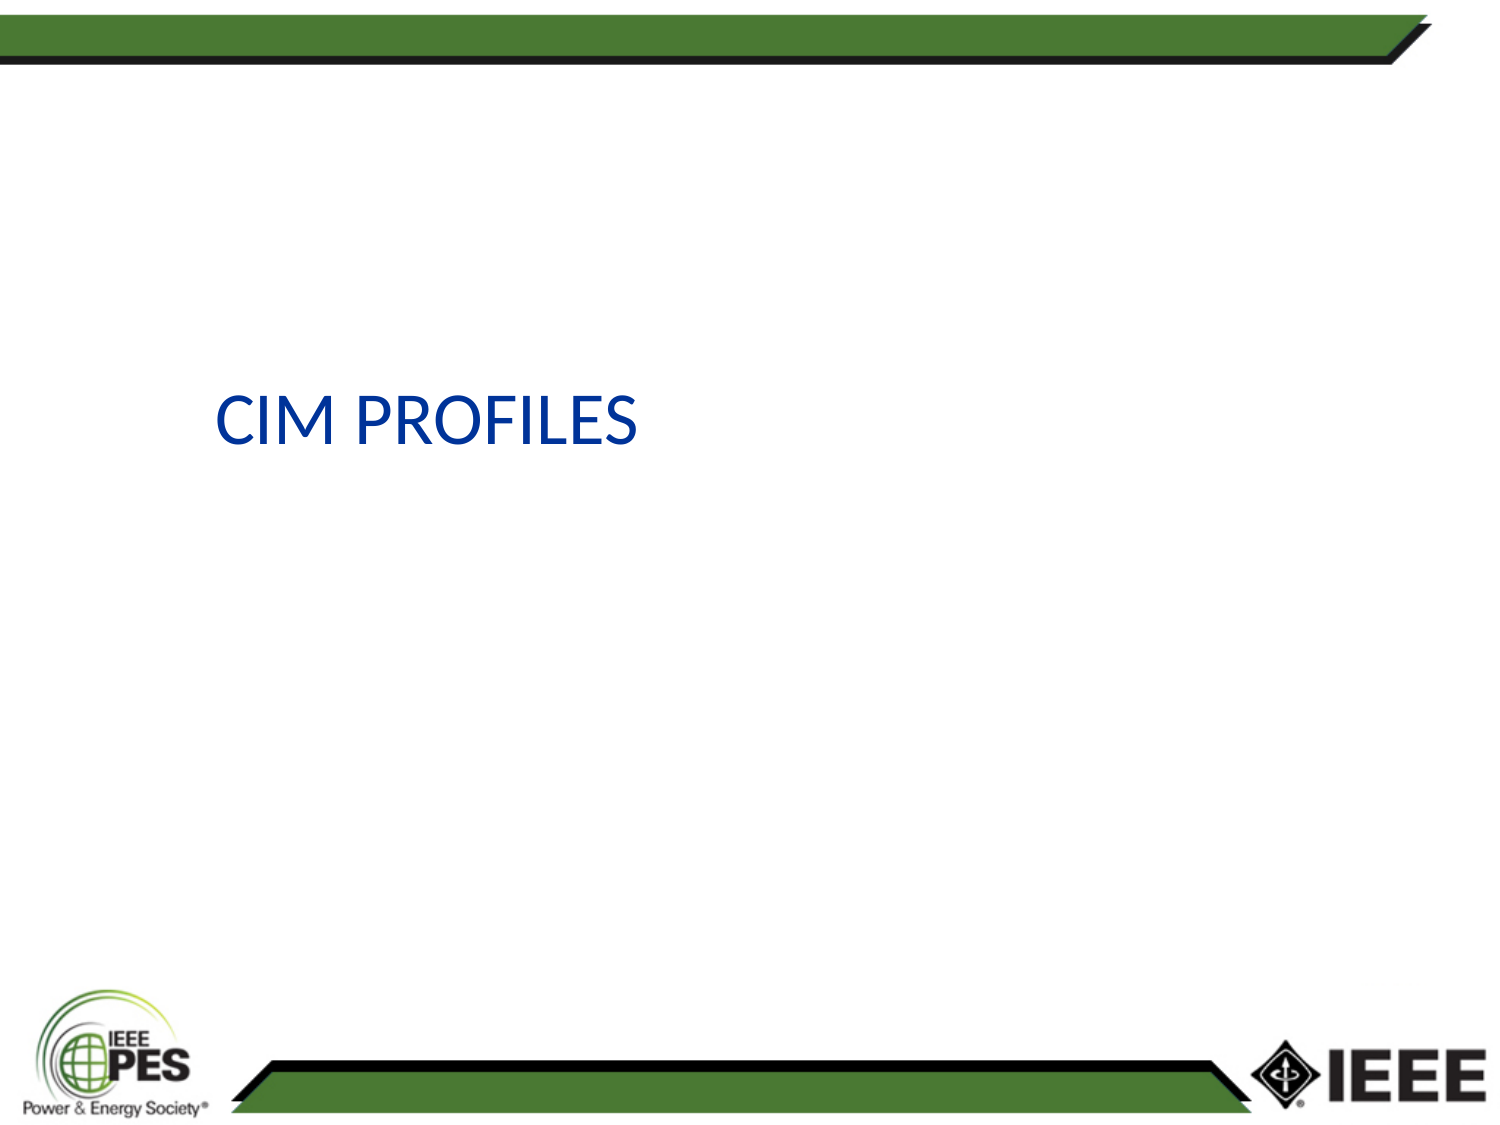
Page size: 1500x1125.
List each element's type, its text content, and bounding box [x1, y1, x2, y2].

subtitle CIM PROFILES [199, 362, 1220, 626]
title CIM Profiles [112, 349, 1388, 591]
picture [0, 0, 1500, 1125]
